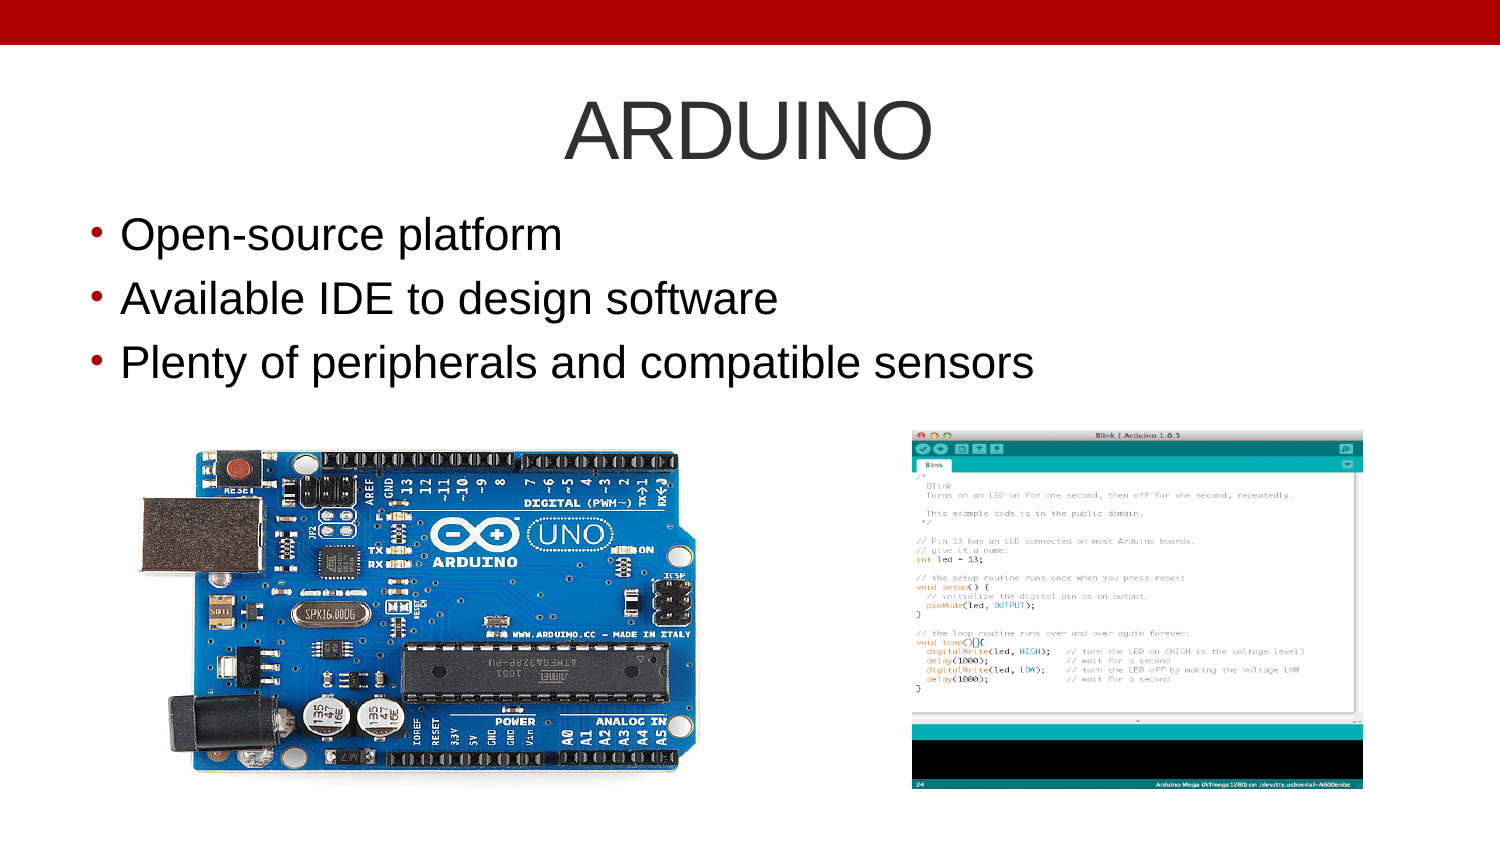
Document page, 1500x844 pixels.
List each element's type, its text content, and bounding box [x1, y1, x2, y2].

picture [124, 432, 713, 787]
list Open-source platform Available IDE to design software Plenty of peripherals and compatible sensors [75, 196, 1425, 797]
title Arduino [75, 65, 1425, 188]
picture [912, 429, 1363, 789]
